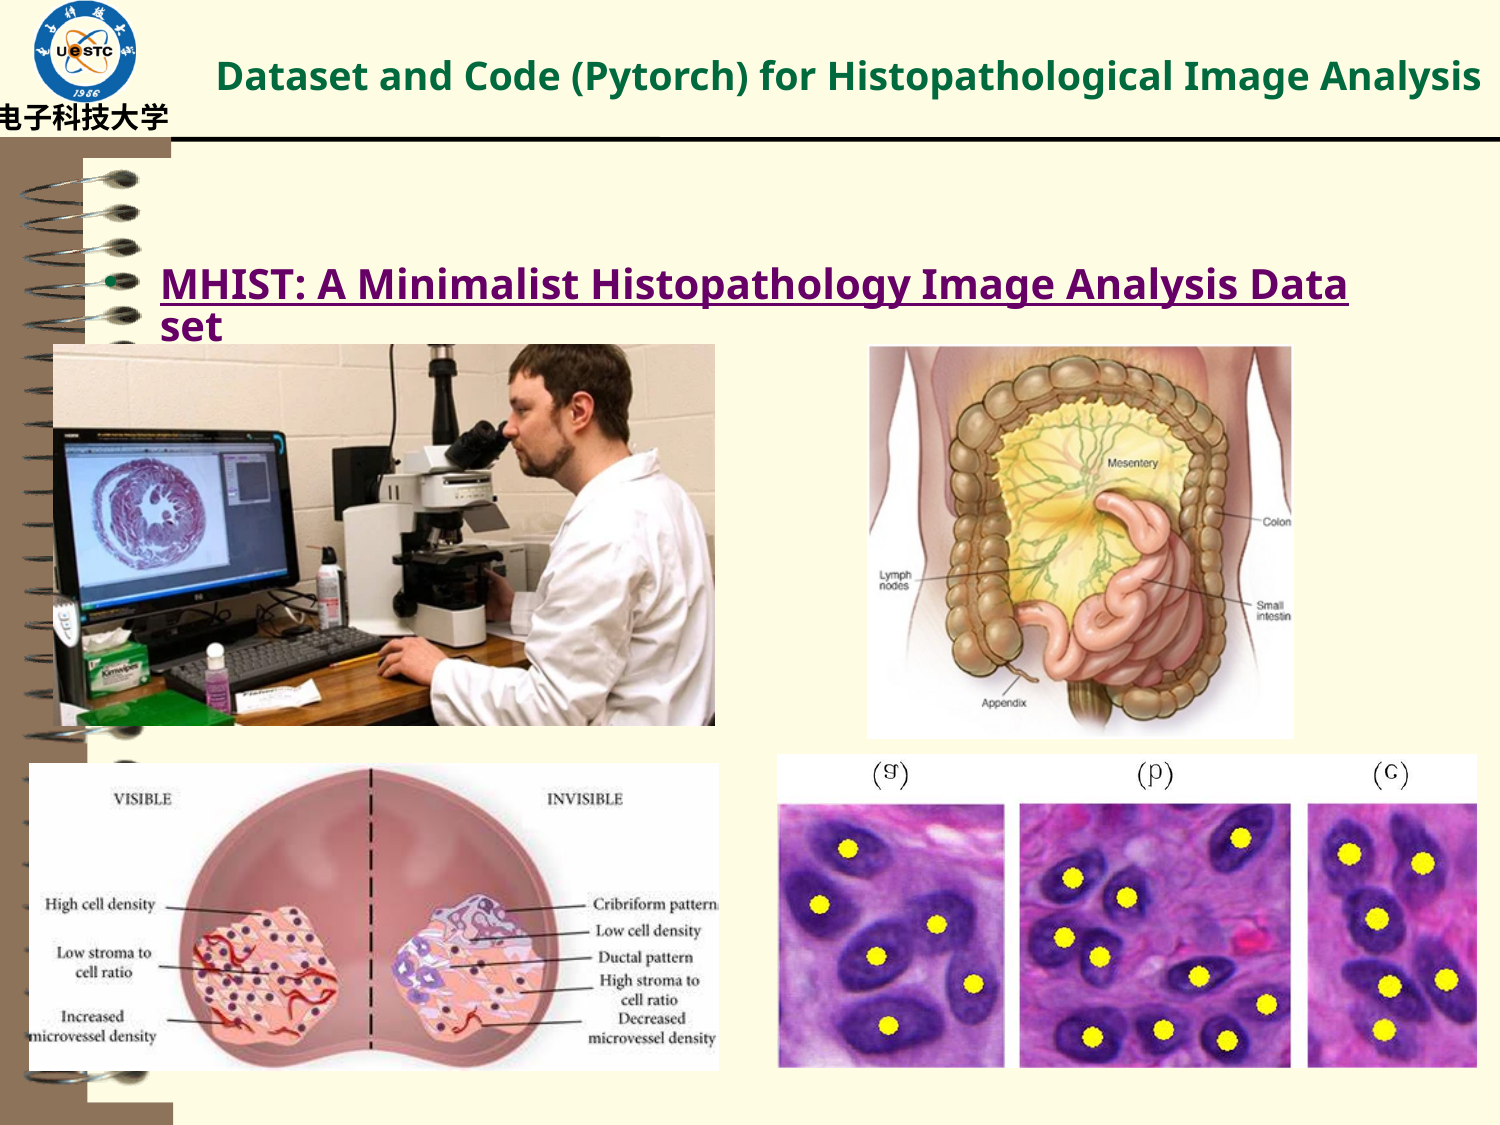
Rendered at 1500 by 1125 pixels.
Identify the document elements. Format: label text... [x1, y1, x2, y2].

picture [867, 344, 1294, 739]
picture [34, 0, 136, 103]
picture [0, 137, 720, 1125]
list MHIST: A Minimalist Histopathology Image Analysis Dataset [88, 250, 1383, 362]
title Dataset and Code (Pytorch) for Histopathological Image Analysis [196, 41, 1500, 176]
picture [777, 754, 1477, 1068]
